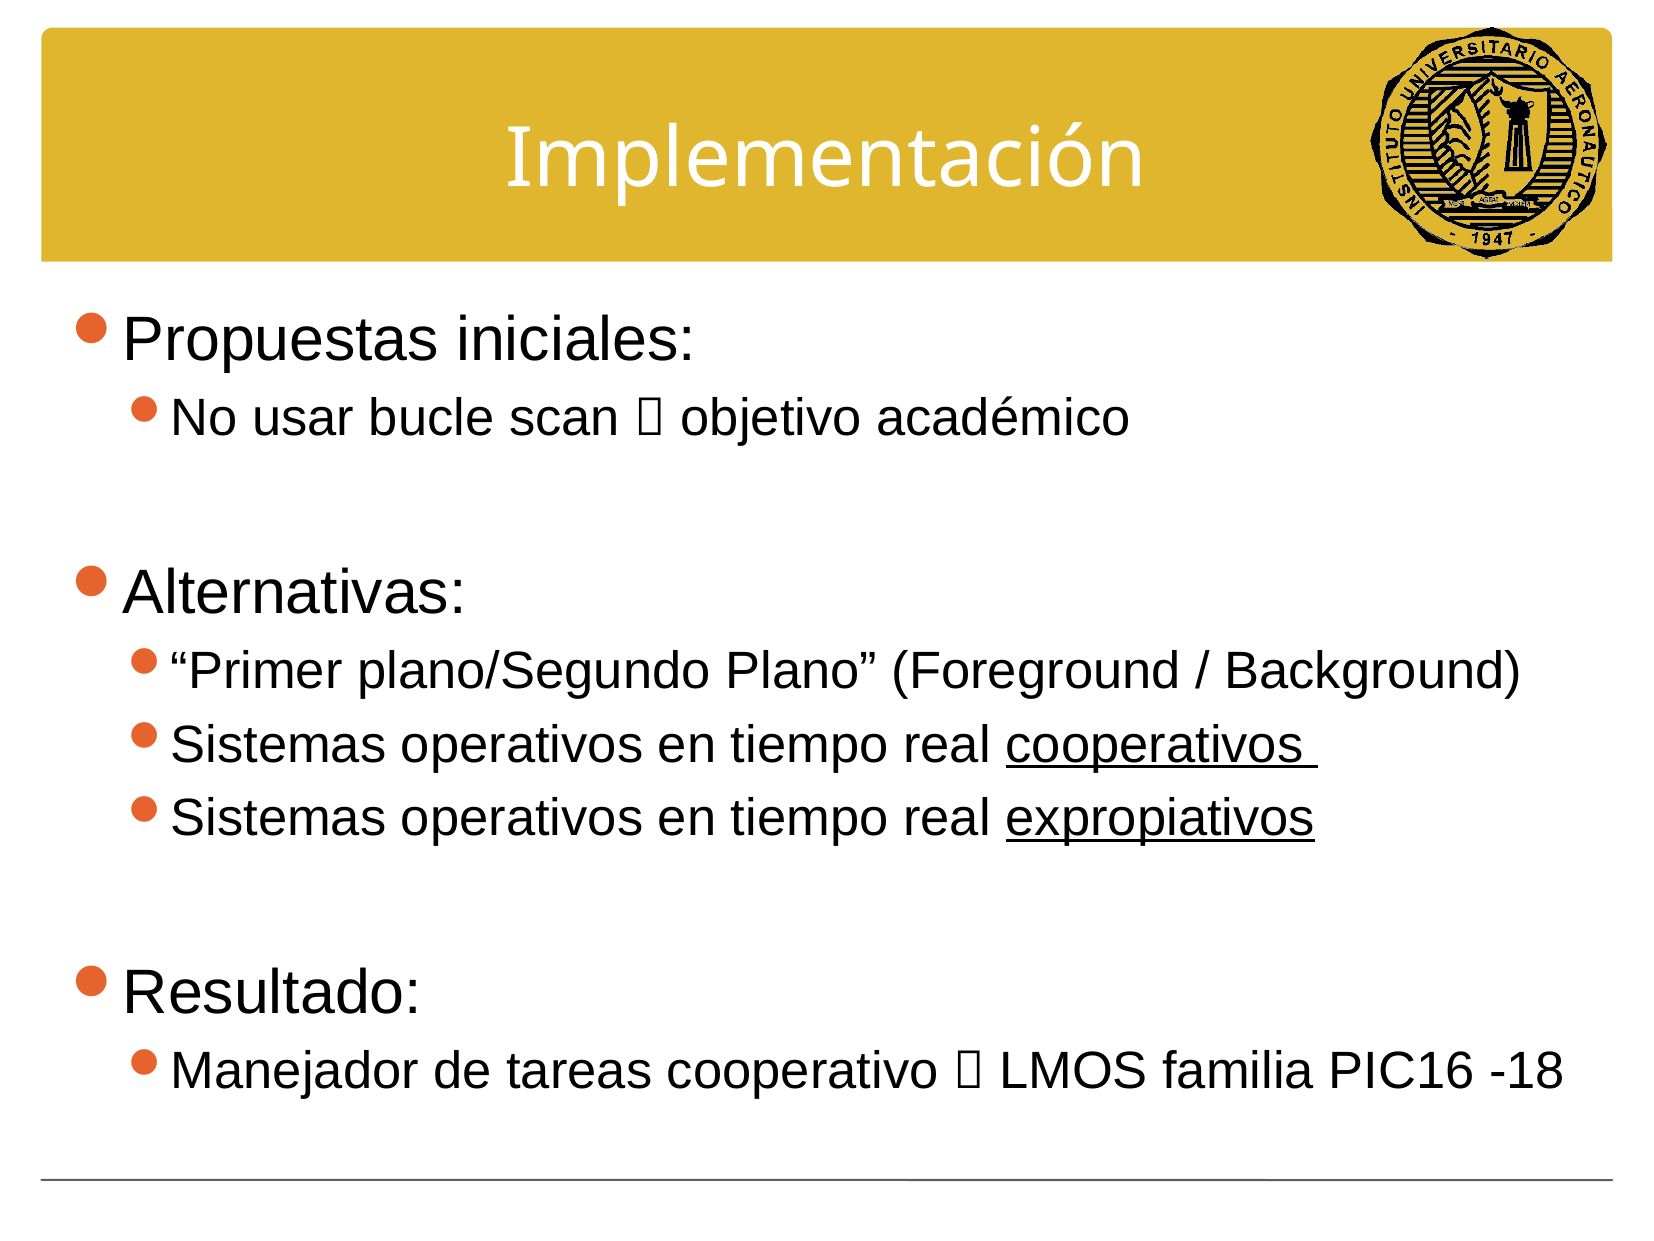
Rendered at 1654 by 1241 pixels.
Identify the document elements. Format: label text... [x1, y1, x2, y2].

picture [1365, 22, 1609, 261]
list Propuestas iniciales: No usar bucle scan  objetivo académico Alternativas: “Primer plano/Segundo Plano” (Foreground / Background) Sistemas operativos en tiempo real cooperativos Sistemas operativos en tiempo real expropiativos Resultado: Manejador de tareas cooperativo  LMOS familia PIC16 -18 [55, 289, 1599, 1158]
title Implementación [55, 49, 1599, 257]
